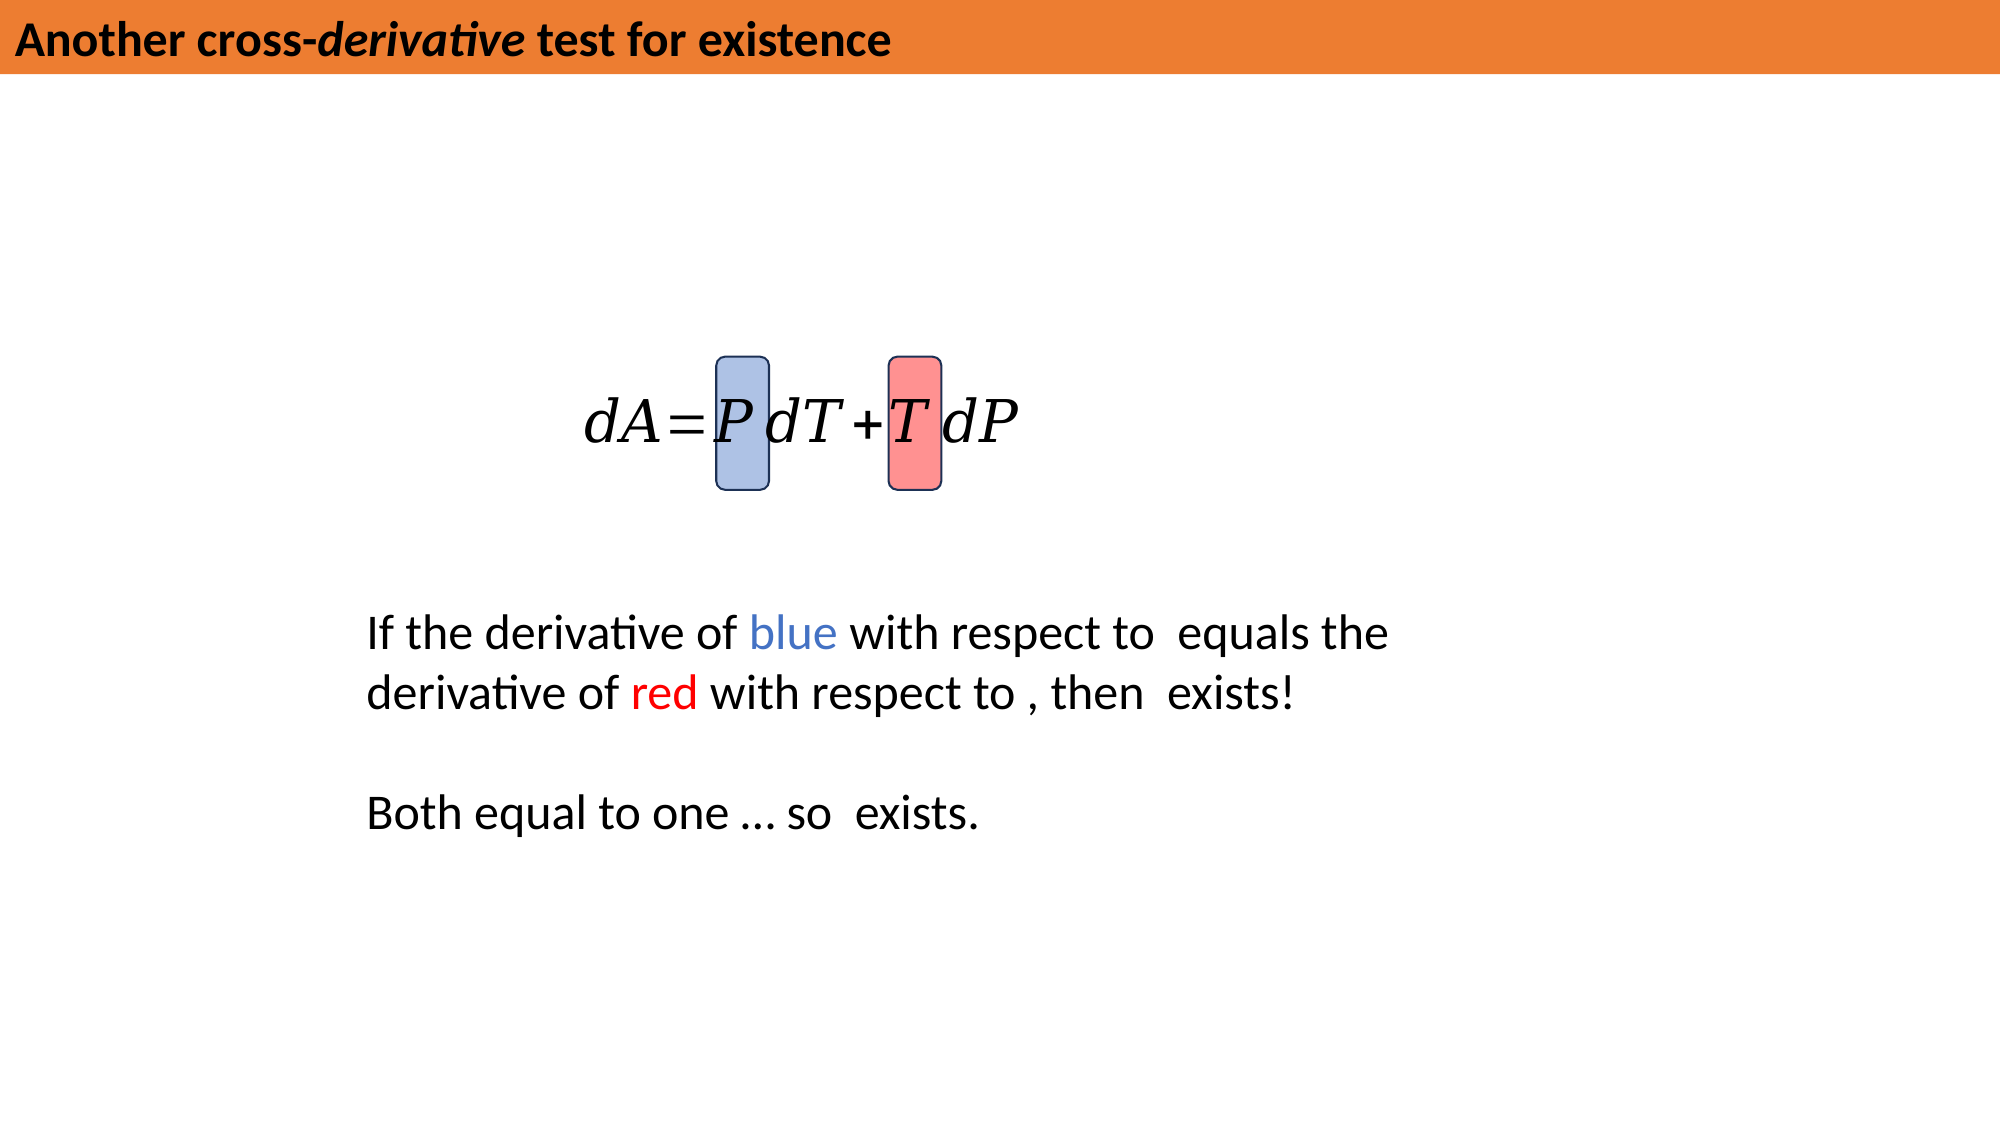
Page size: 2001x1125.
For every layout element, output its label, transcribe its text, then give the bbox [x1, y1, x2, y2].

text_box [580, 356, 1023, 490]
text_box Another cross-derivative test for existence [0, 0, 2000, 75]
